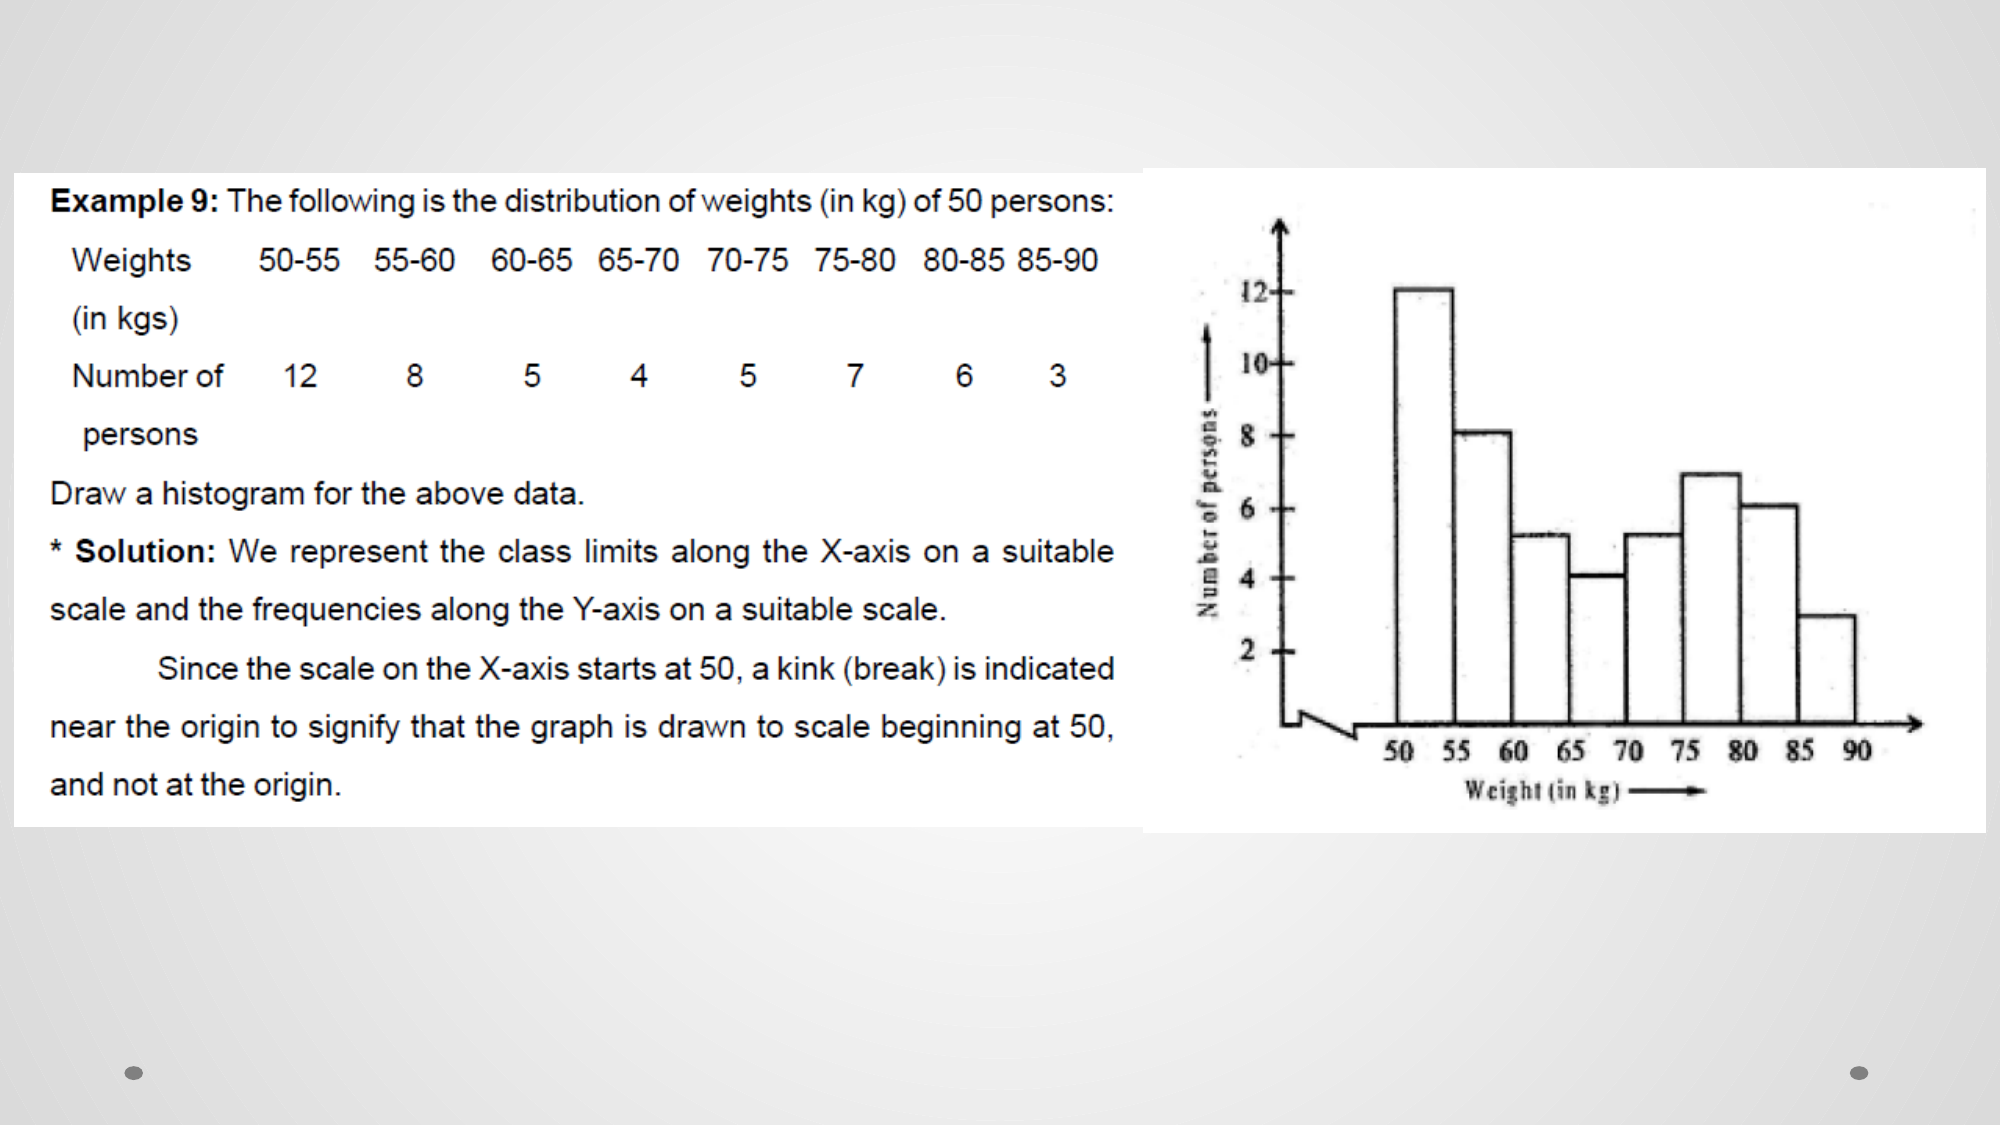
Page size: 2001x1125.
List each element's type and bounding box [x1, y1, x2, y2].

text_box [14, 167, 1986, 834]
